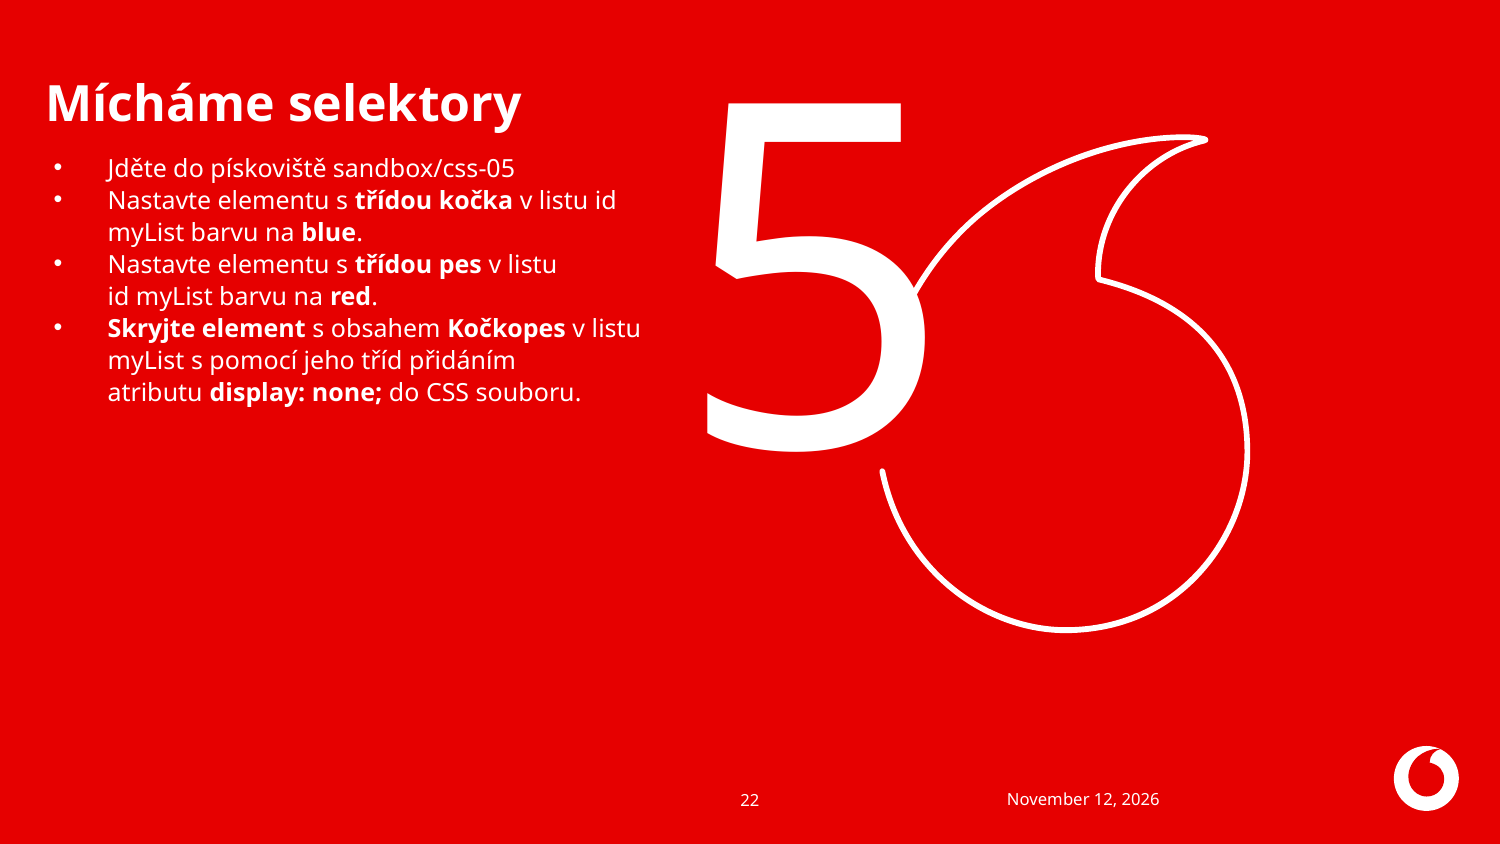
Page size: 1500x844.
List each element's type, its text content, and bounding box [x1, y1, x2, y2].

list 5 [563, 32, 1067, 640]
title Mícháme selektory [45, 36, 663, 173]
slide_number 22 [716, 773, 784, 813]
text_box Jděte do pískoviště sandbox/css-05 Nastavte elementu s třídou kočka v listu id myList barvu na blue. Nastavte elementu s třídou pes v listu id myList barvu na red. Skryjte element s obsahem Kočkopes v listu myList s pomocí jeho tříd přidáním atributu display: none; do CSS souboru. [24, 205, 684, 447]
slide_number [1006, 772, 1357, 813]
